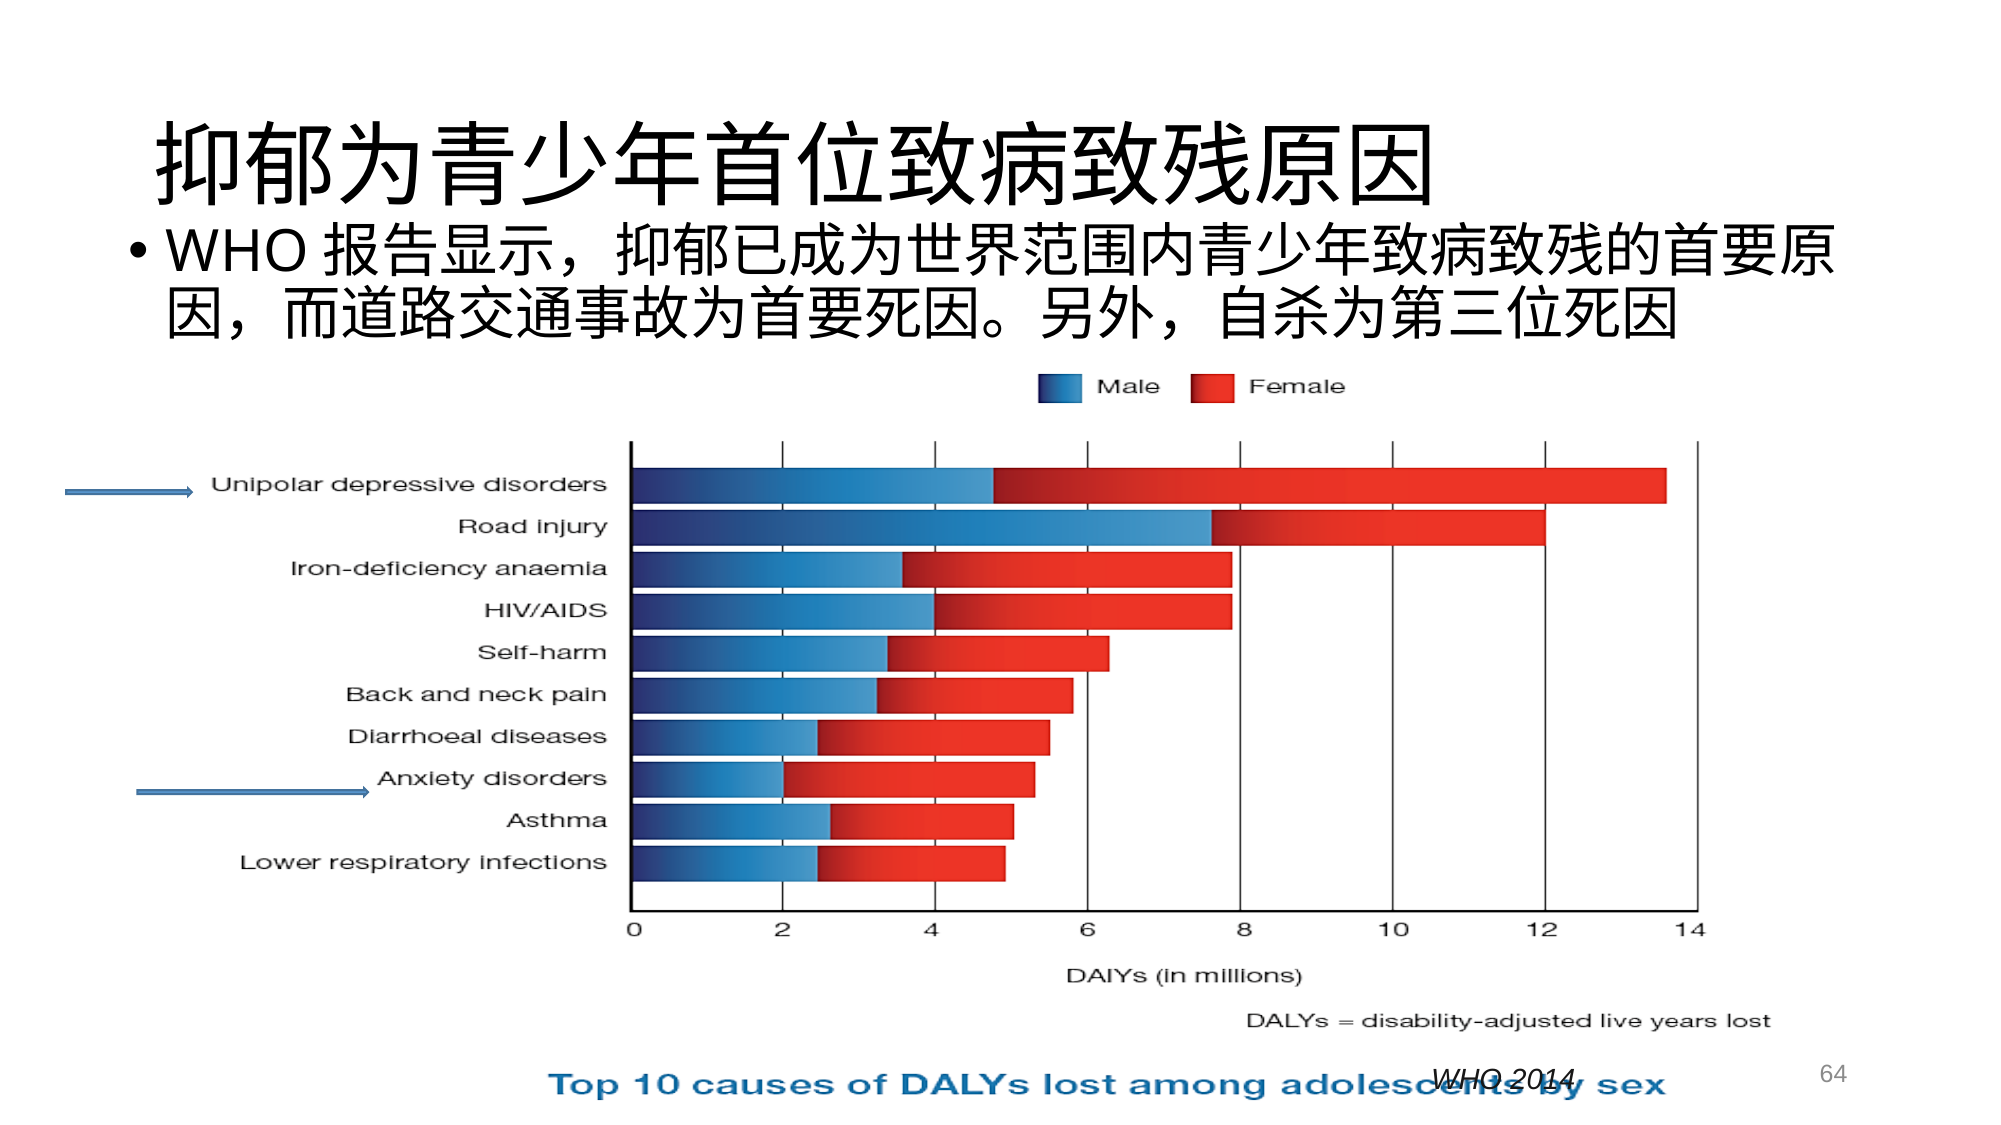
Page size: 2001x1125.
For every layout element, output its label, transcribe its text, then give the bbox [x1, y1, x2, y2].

text_box [136, 789, 172, 796]
text_box [65, 489, 172, 496]
list WHO报告显示，抑郁已成为世界范围内青少年致病致残的首要原因，而道路交通事故为首要死因。另外，自杀为第三位死因 [113, 213, 1884, 1050]
title 抑郁为青少年首位致病致残原因 [137, 59, 1863, 213]
slide_number 64 [1816, 1042, 1863, 1103]
picture [172, 367, 1816, 1106]
